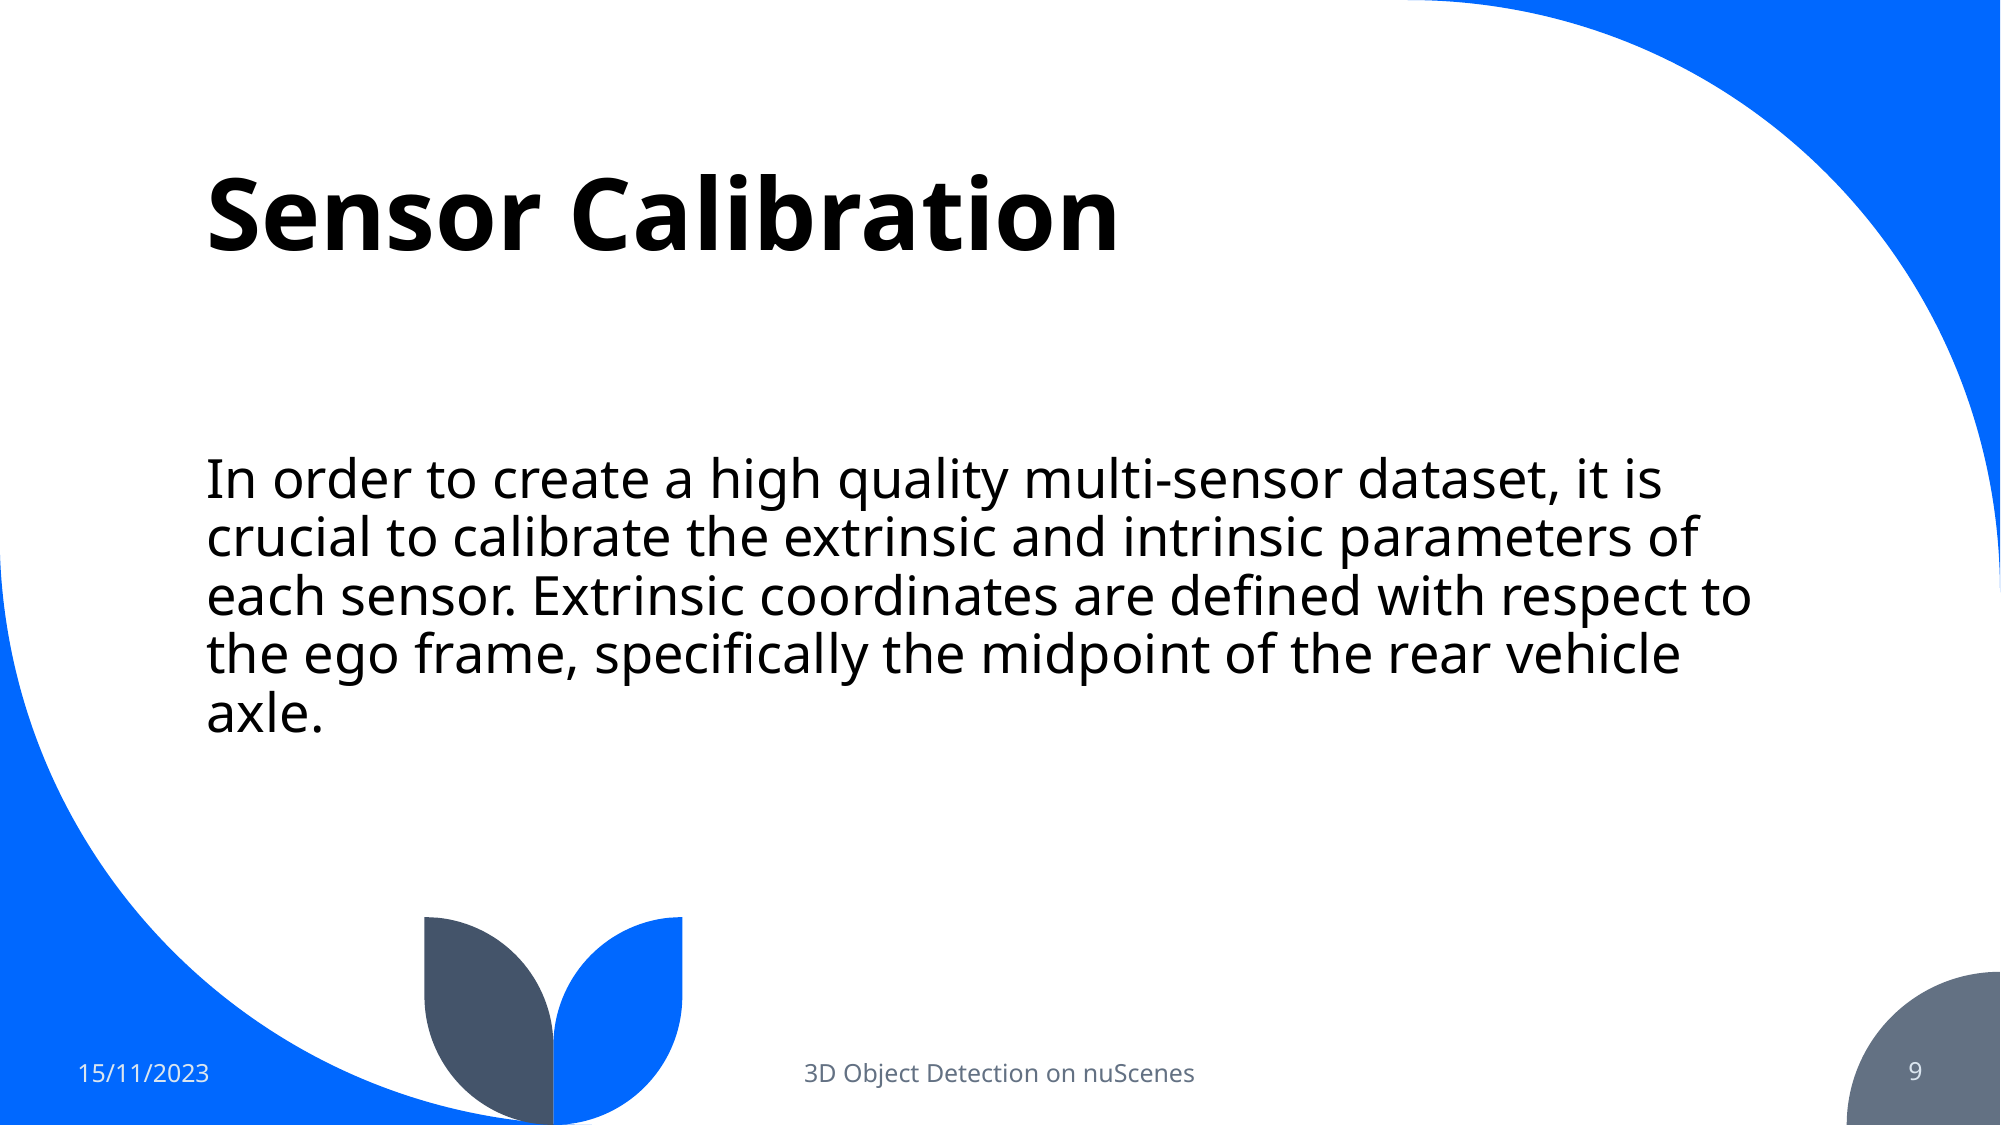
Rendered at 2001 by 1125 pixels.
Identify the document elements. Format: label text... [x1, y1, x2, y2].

title Sensor Calibration [191, 62, 1796, 280]
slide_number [62, 1042, 353, 1103]
footer 3D Object Detection on nuScenes [662, 1042, 1338, 1103]
list In order to create a high quality multi-sensor dataset, it is crucial to calibrate the extrinsic and intrinsic parameters of each sensor. Extrinsic coordinates are defined with respect to the ego frame, specifically the midpoint of the rear vehicle axle. [191, 317, 1796, 879]
slide_number 9 [1665, 1042, 1938, 1103]
